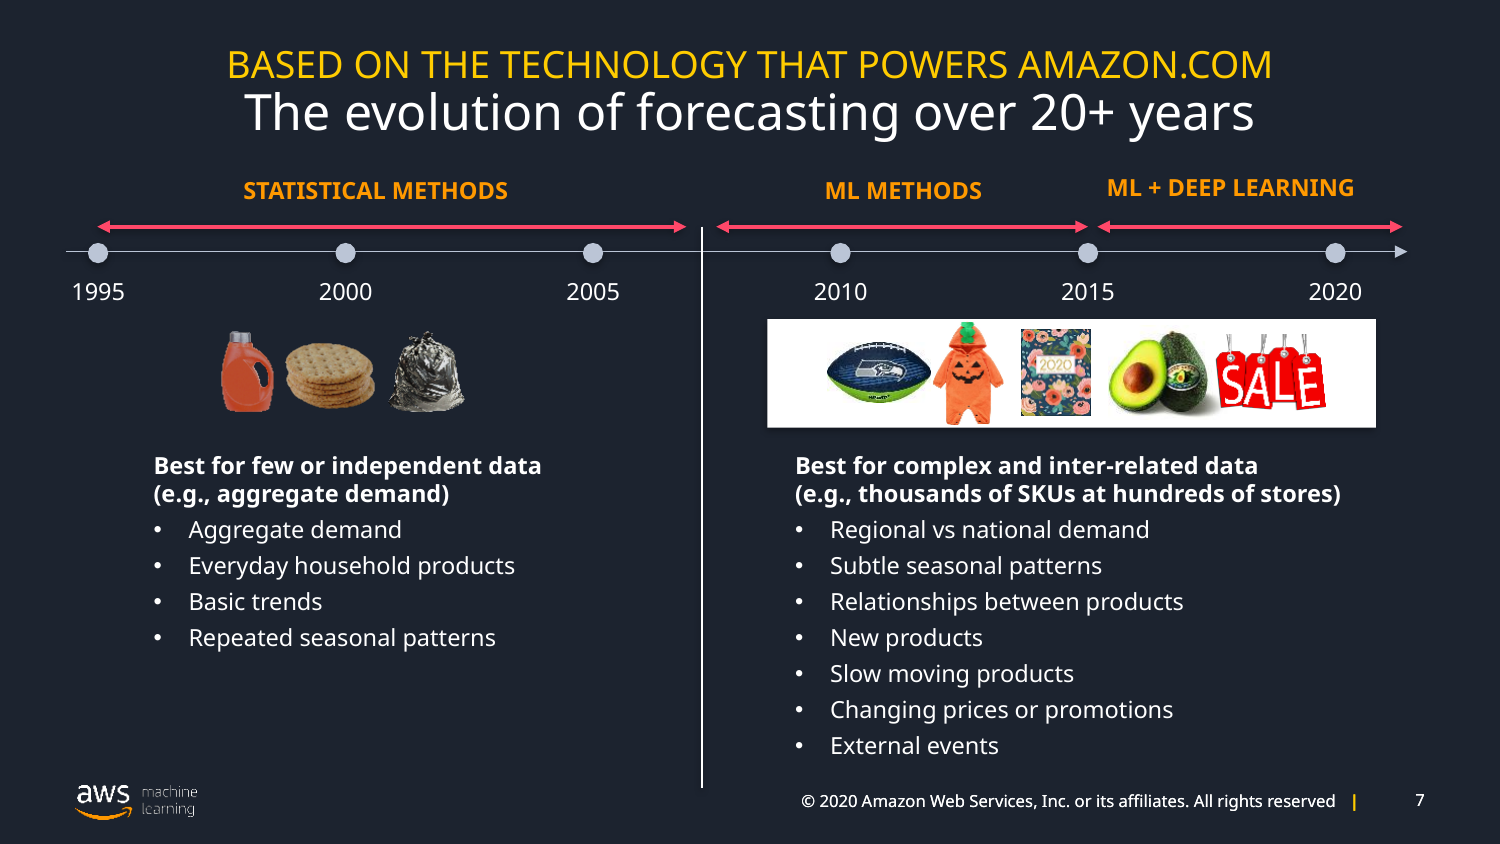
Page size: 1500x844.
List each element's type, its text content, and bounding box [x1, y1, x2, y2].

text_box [214, 318, 476, 425]
text_box [1078, 242, 1098, 251]
text_box STATISTICAL METHODS [233, 171, 537, 209]
text_box [336, 242, 356, 251]
text_box 2010 [783, 269, 898, 313]
text_box [767, 318, 828, 428]
text_box 2020 [1278, 269, 1393, 313]
text_box ML + DEEP LEARNING [1097, 168, 1391, 207]
text_box [88, 242, 108, 251]
text_box Best for complex and inter-related data (e.g., thousands of SKUs at hundreds of stores) Regional vs national demand Subtle seasonal patterns Relationships between products New products Slow moving products Changing prices or promotions External events [780, 444, 1383, 767]
text_box BASED ON THE TECHNOLOGY THAT POWERS AMAZON.COM The evolution of forecasting over 20+ years [74, 46, 1425, 160]
text_box 2005 [536, 269, 650, 313]
text_box [1325, 242, 1346, 251]
text_box Best for few or independent data (e.g., aggregate demand) Aggregate demand Everyday household products Basic trends Repeated seasonal patterns [138, 444, 567, 659]
text_box 2000 [288, 269, 403, 313]
text_box 7 [1359, 788, 1425, 814]
text_box [583, 242, 603, 251]
text_box © 2020 Amazon Web Services, Inc. or its affiliates. All rights reserved | [761, 788, 1359, 814]
text_box [1323, 318, 1377, 428]
text_box ML METHODS [815, 171, 1028, 209]
picture [75, 785, 197, 820]
text_box 1995 [41, 269, 155, 313]
text_box [830, 242, 851, 251]
text_box 2015 [1031, 269, 1145, 313]
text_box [827, 320, 1326, 426]
